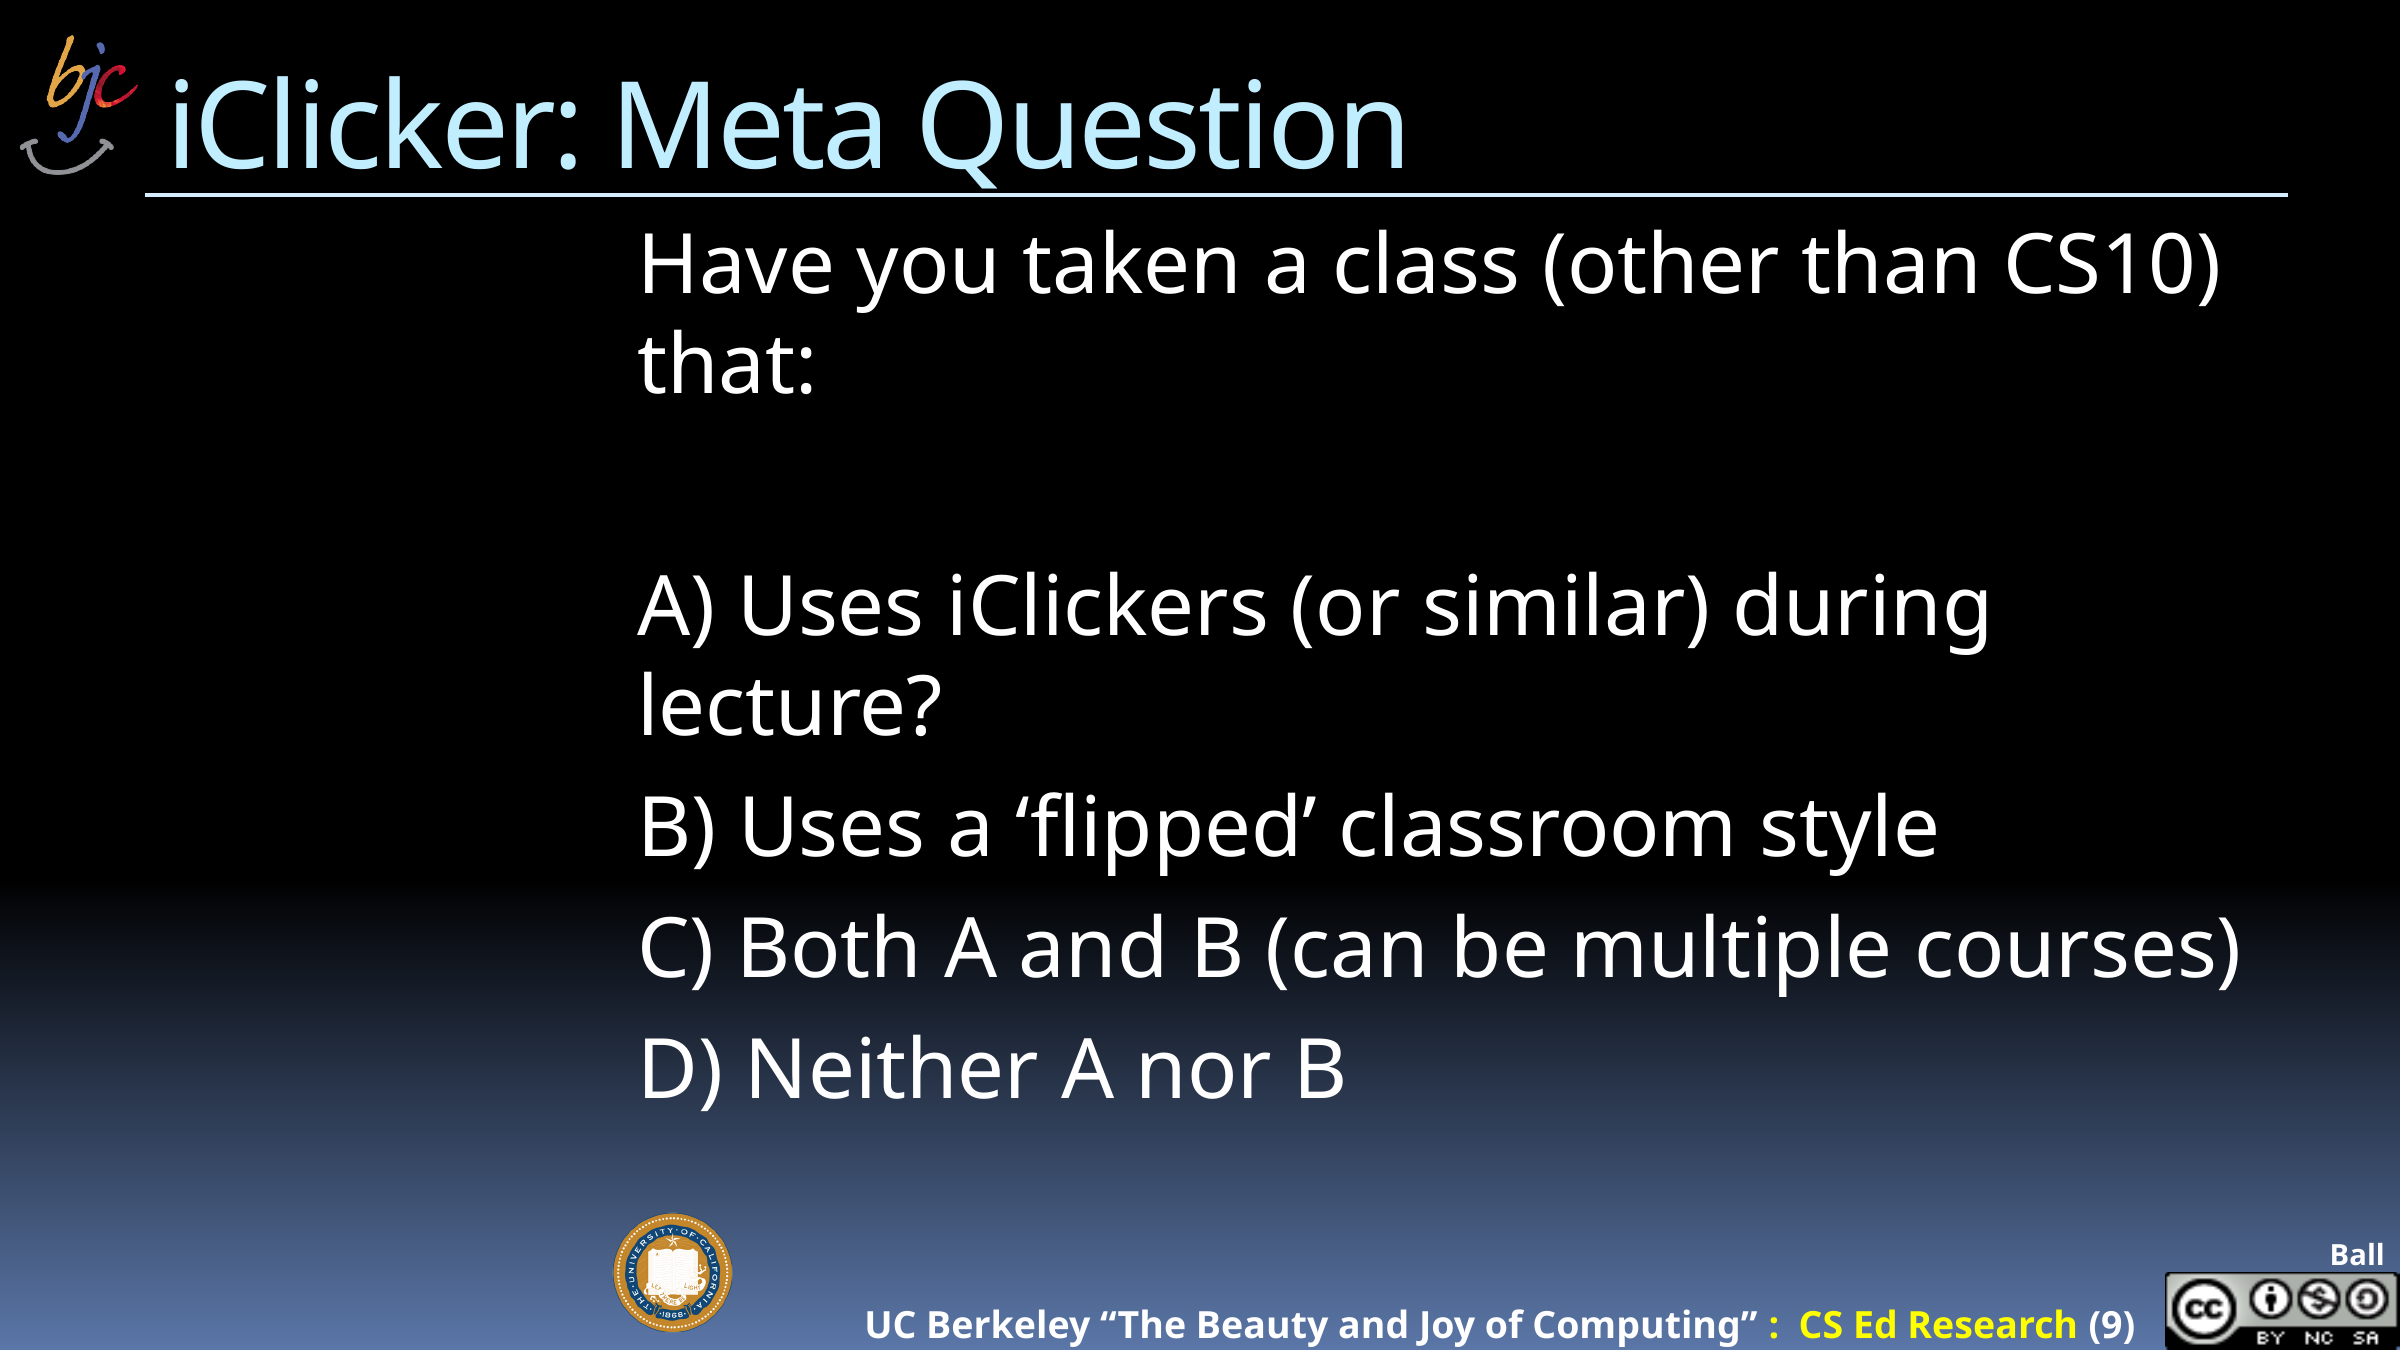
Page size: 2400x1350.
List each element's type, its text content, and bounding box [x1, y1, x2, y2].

picture [612, 1276, 733, 1333]
picture [2165, 1272, 2400, 1350]
list Have you taken a class (other than CS10) that: A) Uses iClickers (or similar) during lecture? B) Uses a ‘flipped’ classroom style C) Both A and B (can be multiple courses) D) Neither A nor B [599, 199, 2288, 1276]
picture [19, 35, 138, 175]
title iClicker: Meta Question [144, 36, 2288, 187]
